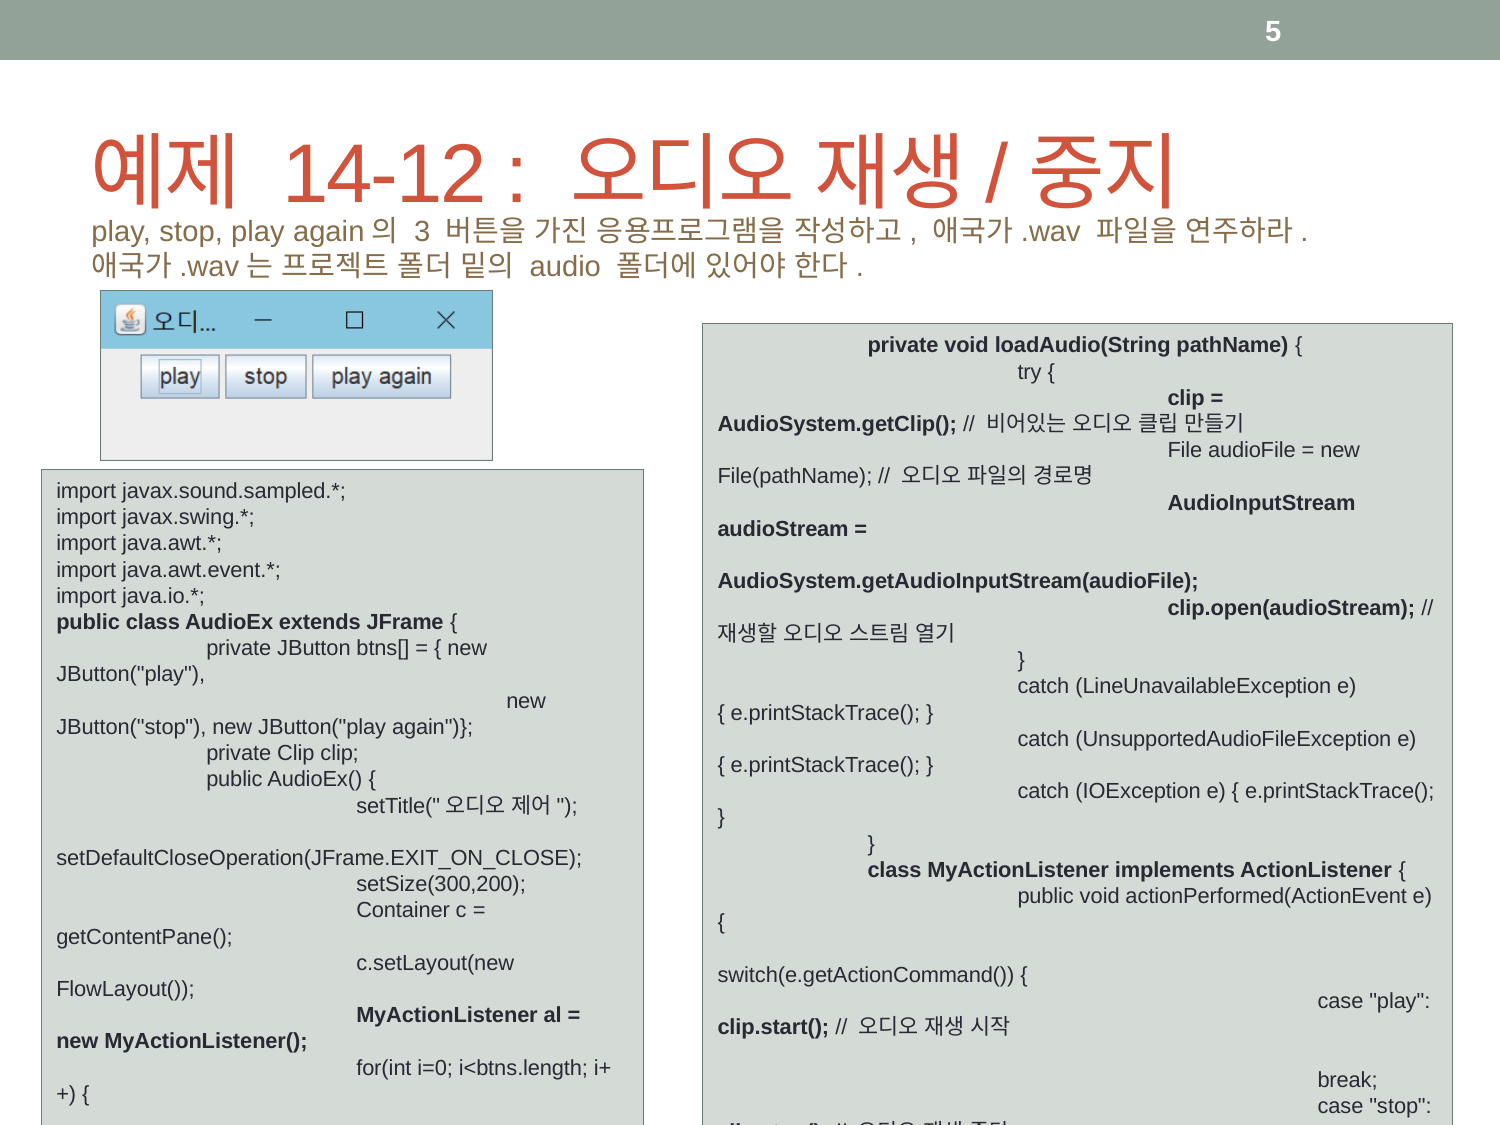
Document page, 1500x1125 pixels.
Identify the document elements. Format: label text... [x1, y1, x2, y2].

title 예제 14-12 : 오디오 재생/중지 [75, 87, 1425, 250]
text_box import javax.sound.sampled.*; import javax.swing.*; import java.awt.*; import java.awt.event.*; import java.io.*; public class AudioEx extends JFrame { private JButton btns[] = { new JButton("play"), new JButton("stop"), new JButton("play again")}; private Clip clip; public AudioEx() { setTitle("오디오 제어"); setDefaultCloseOperation(JFrame.EXIT_ON_CLOSE); setSize(300,200); Container c = getContentPane(); c.setLayout(new FlowLayout()); MyActionListener al = new MyActionListener(); for(int i=0; i<btns.length; i++) { c.add(btns[i]); btns[i].addActionListener(al); } setVisible(true); loadAudio("audio/애국가1절.wav"); } [41, 469, 644, 1125]
text_box private void loadAudio(String pathName) { try { clip = AudioSystem.getClip(); // 비어있는 오디오 클립 만들기 File audioFile = new File(pathName); // 오디오 파일의 경로명 AudioInputStream audioStream = AudioSystem.getAudioInputStream(audioFile); clip.open(audioStream); // 재생할 오디오 스트림 열기 } catch (LineUnavailableException e) { e.printStackTrace(); } catch (UnsupportedAudioFileException e) { e.printStackTrace(); } catch (IOException e) { e.printStackTrace(); } } class MyActionListener implements ActionListener { public void actionPerformed(ActionEvent e) { switch(e.getActionCommand()) { case "play": clip.start(); // 오디오 재생 시작 break; case "stop": clip.stop(); // 오디오 재생 중단 break; case "play again": clip.setFramePosition(0); clip.start(); break; } } } public static void main(String [] args) { new AudioEx(); } } [702, 323, 1453, 1125]
picture [100, 290, 493, 462]
slide_number 5 [1250, 3, 1425, 57]
text_box play, stop, play again의 3 버튼을 가진 응용프로그램을 작성하고, 애국가.wav 파일을 연주하라. 애국가.wav는 프로젝트 폴더 밑의 audio 폴더에 있어야 한다. [76, 204, 1424, 290]
